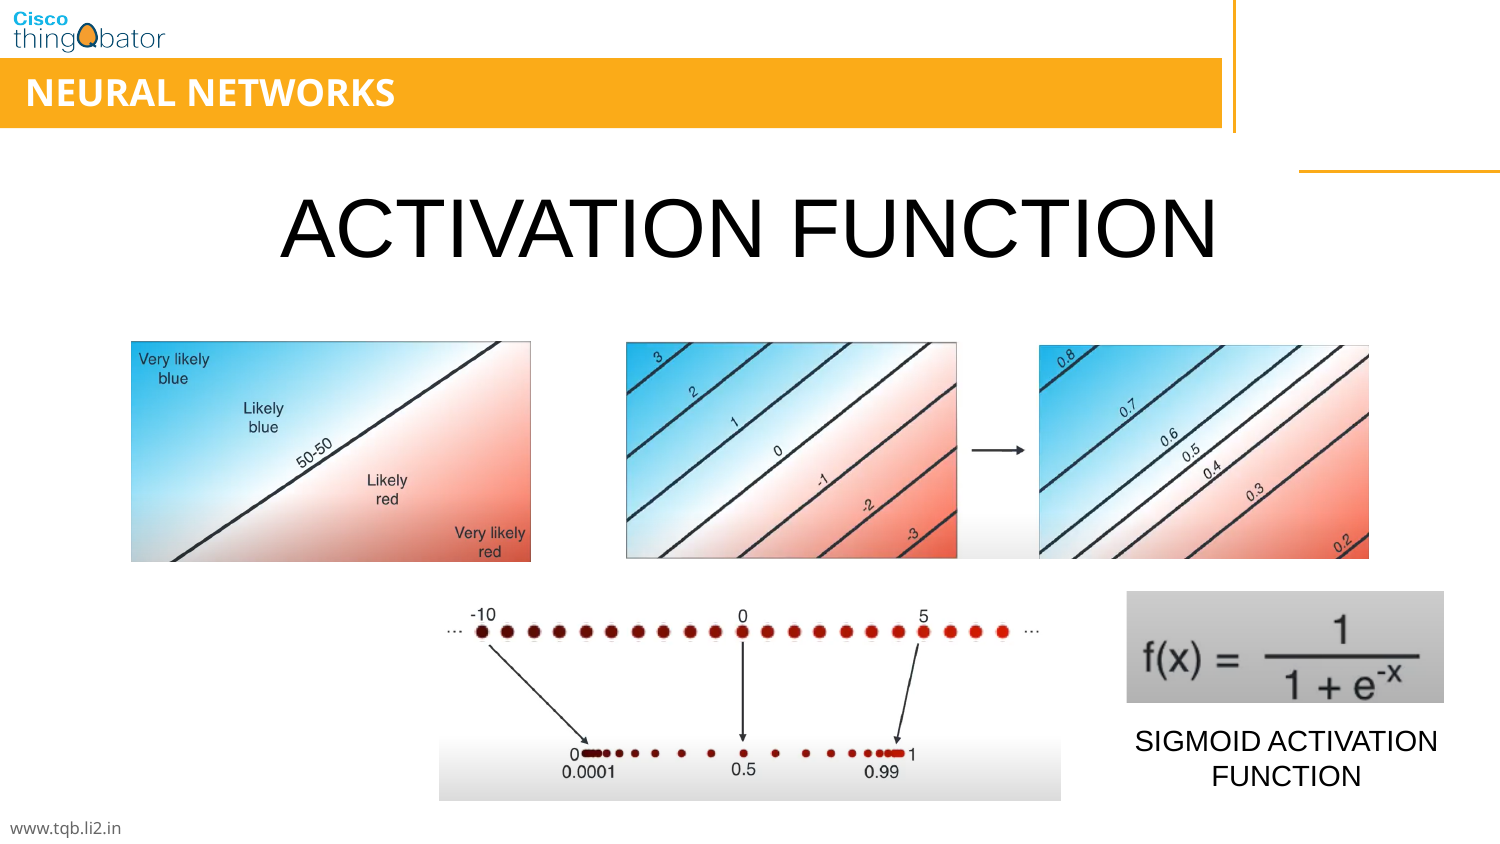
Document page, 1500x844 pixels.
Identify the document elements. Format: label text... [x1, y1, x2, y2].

text_box NEURAL NETWORKS [0, 45, 1233, 116]
picture [1126, 591, 1447, 703]
picture [10, 0, 169, 45]
picture [131, 341, 531, 562]
picture [626, 341, 1369, 559]
picture [80, 26, 95, 45]
text_box ACTIVATION FUNCTION [226, 166, 1274, 282]
picture [438, 591, 1062, 802]
text_box SIGMOID ACTIVATION FUNCTION [1073, 715, 1500, 800]
